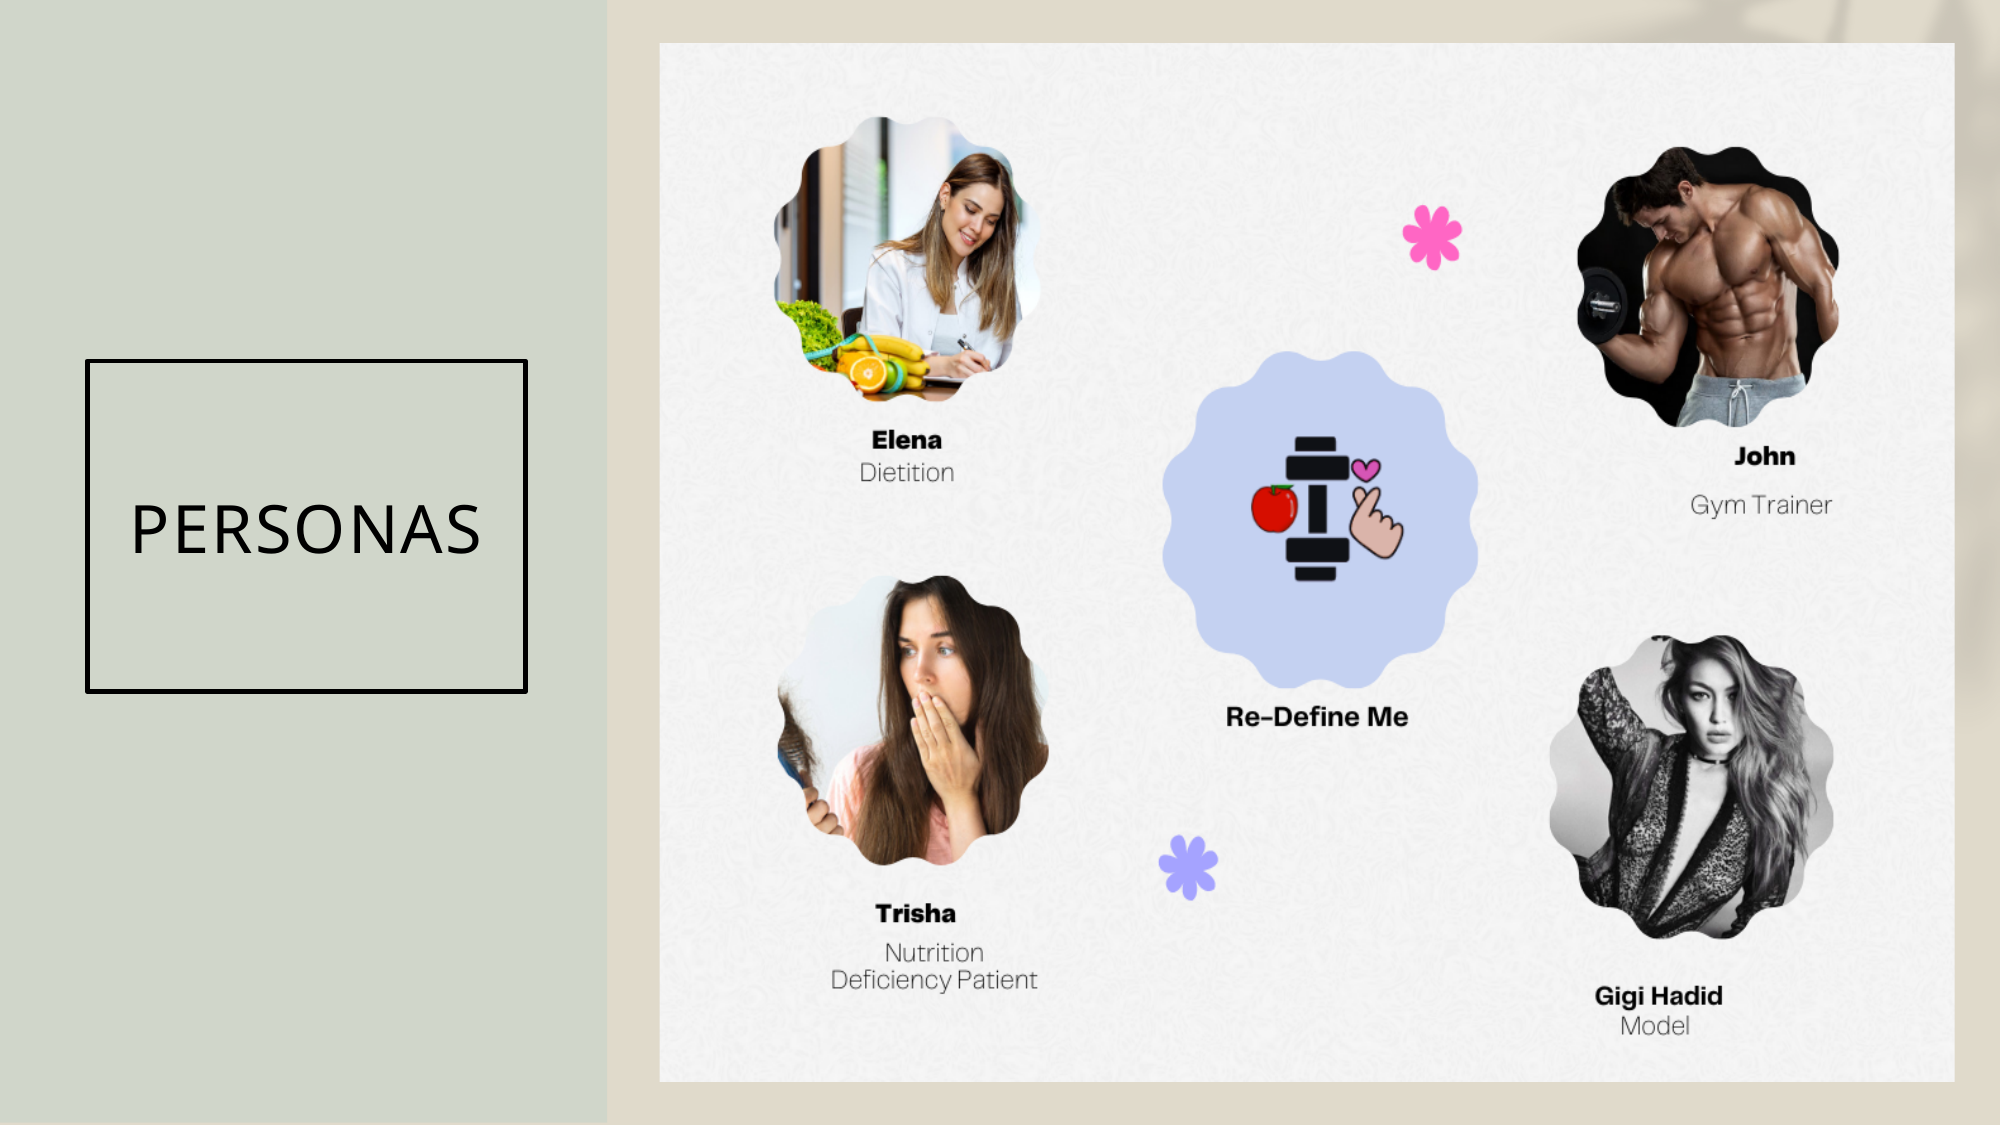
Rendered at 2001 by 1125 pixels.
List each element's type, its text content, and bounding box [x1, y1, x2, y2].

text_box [659, 43, 1955, 1082]
title PERSONAS [85, 359, 528, 694]
